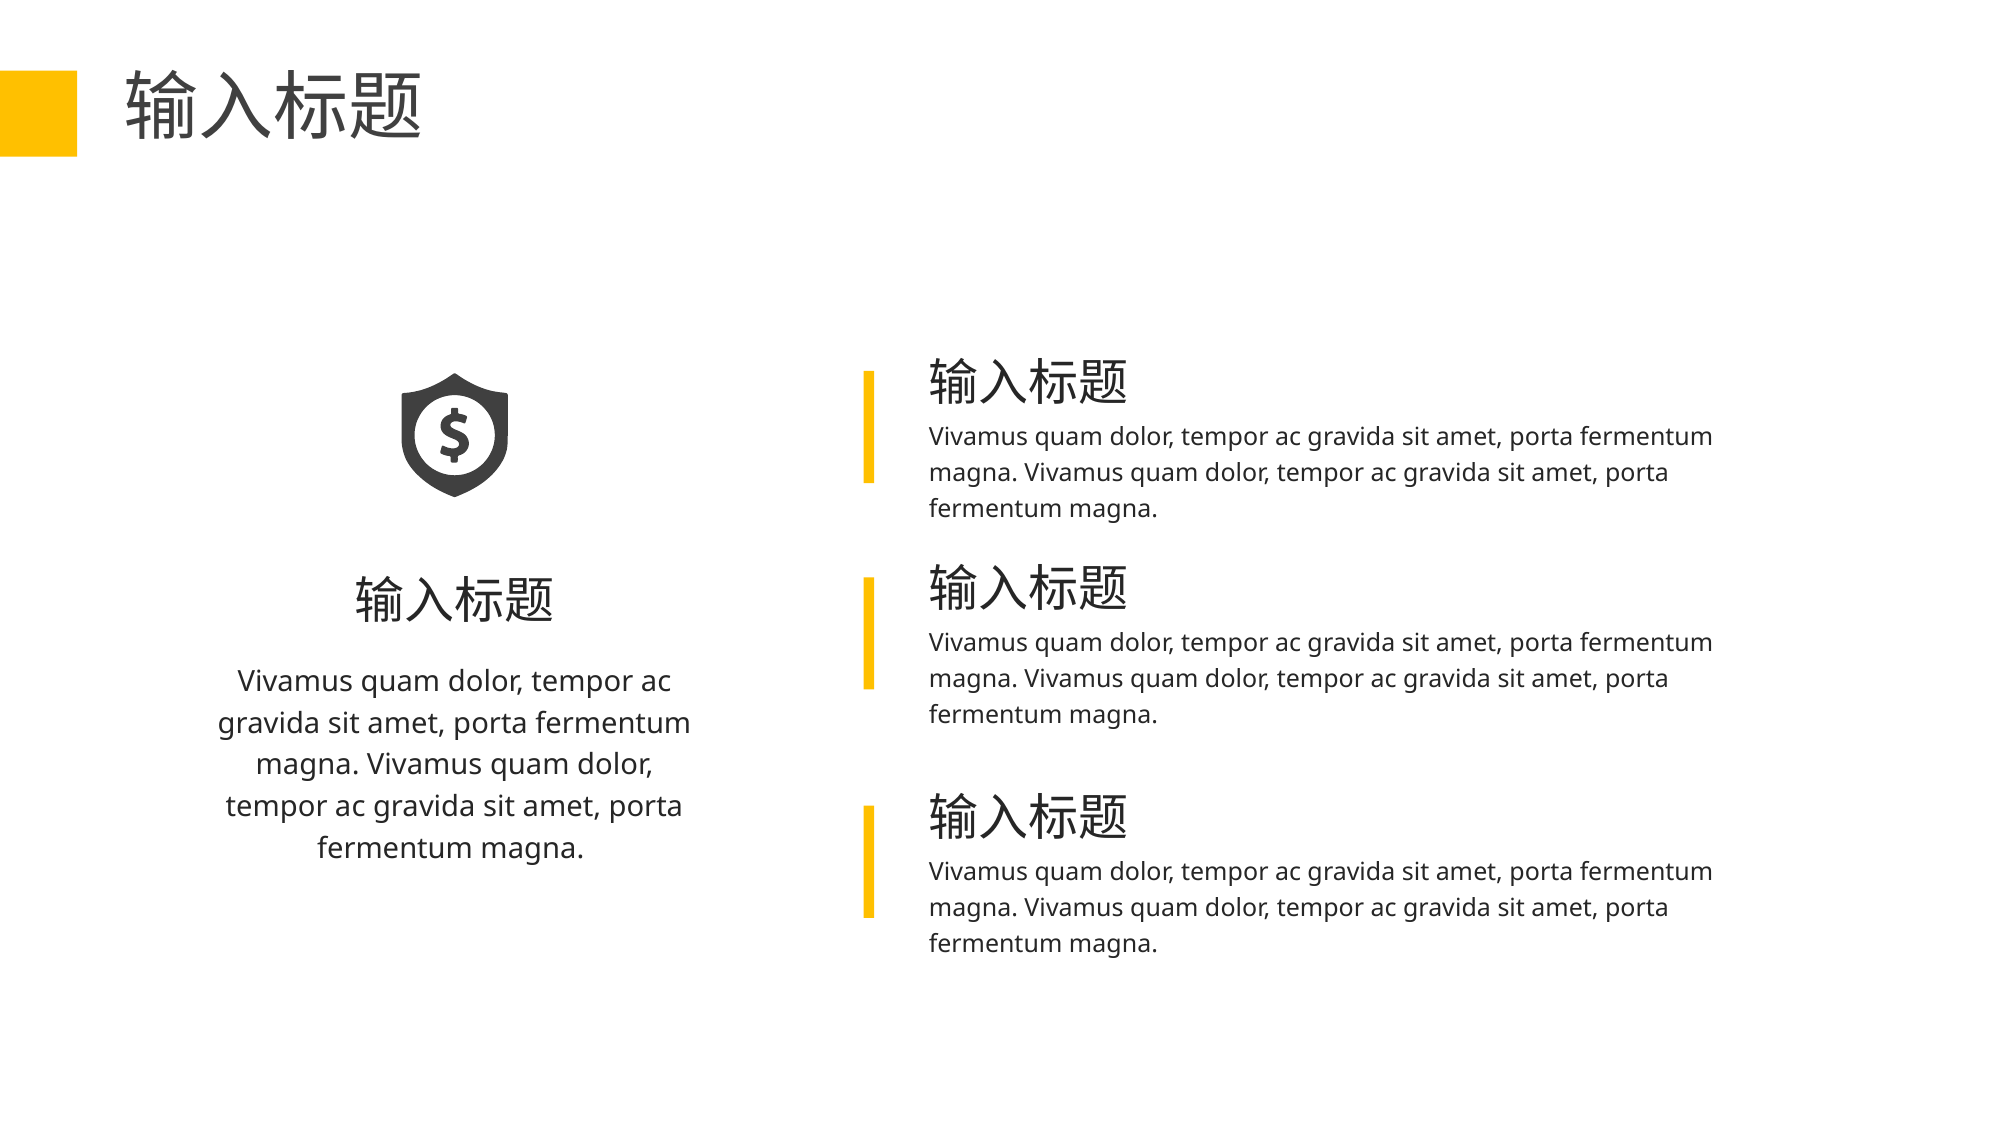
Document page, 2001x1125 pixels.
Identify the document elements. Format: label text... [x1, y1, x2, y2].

text_box [862, 576, 875, 691]
text_box [862, 370, 875, 484]
text_box 输入标题 [914, 765, 1806, 842]
text_box [0, 70, 78, 158]
text_box 输入标题 [914, 331, 1806, 407]
text_box Vivamus quam dolor, tempor ac gravida sit amet, porta fermentum magna. Vivamus quam dolor, tempor ac gravida sit amet, porta fermentum magna. [914, 407, 1806, 530]
text_box Vivamus quam dolor, tempor ac gravida sit amet, porta fermentum magna. Vivamus quam dolor, tempor ac gravida sit amet, porta fermentum magna. [914, 613, 1806, 737]
text_box 输入标题 [249, 548, 660, 636]
text_box 输入标题 [108, 50, 451, 156]
text_box Vivamus quam dolor, tempor ac gravida sit amet, porta fermentum magna. Vivamus quam dolor, tempor ac gravida sit amet, porta fermentum magna. [914, 842, 1806, 965]
text_box Vivamus quam dolor, tempor ac gravida sit amet, porta fermentum magna. Vivamus quam dolor, tempor ac gravida sit amet, porta fermentum magna. [194, 647, 715, 872]
text_box 输入标题 [914, 537, 1806, 613]
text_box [401, 373, 508, 497]
text_box [862, 805, 875, 919]
